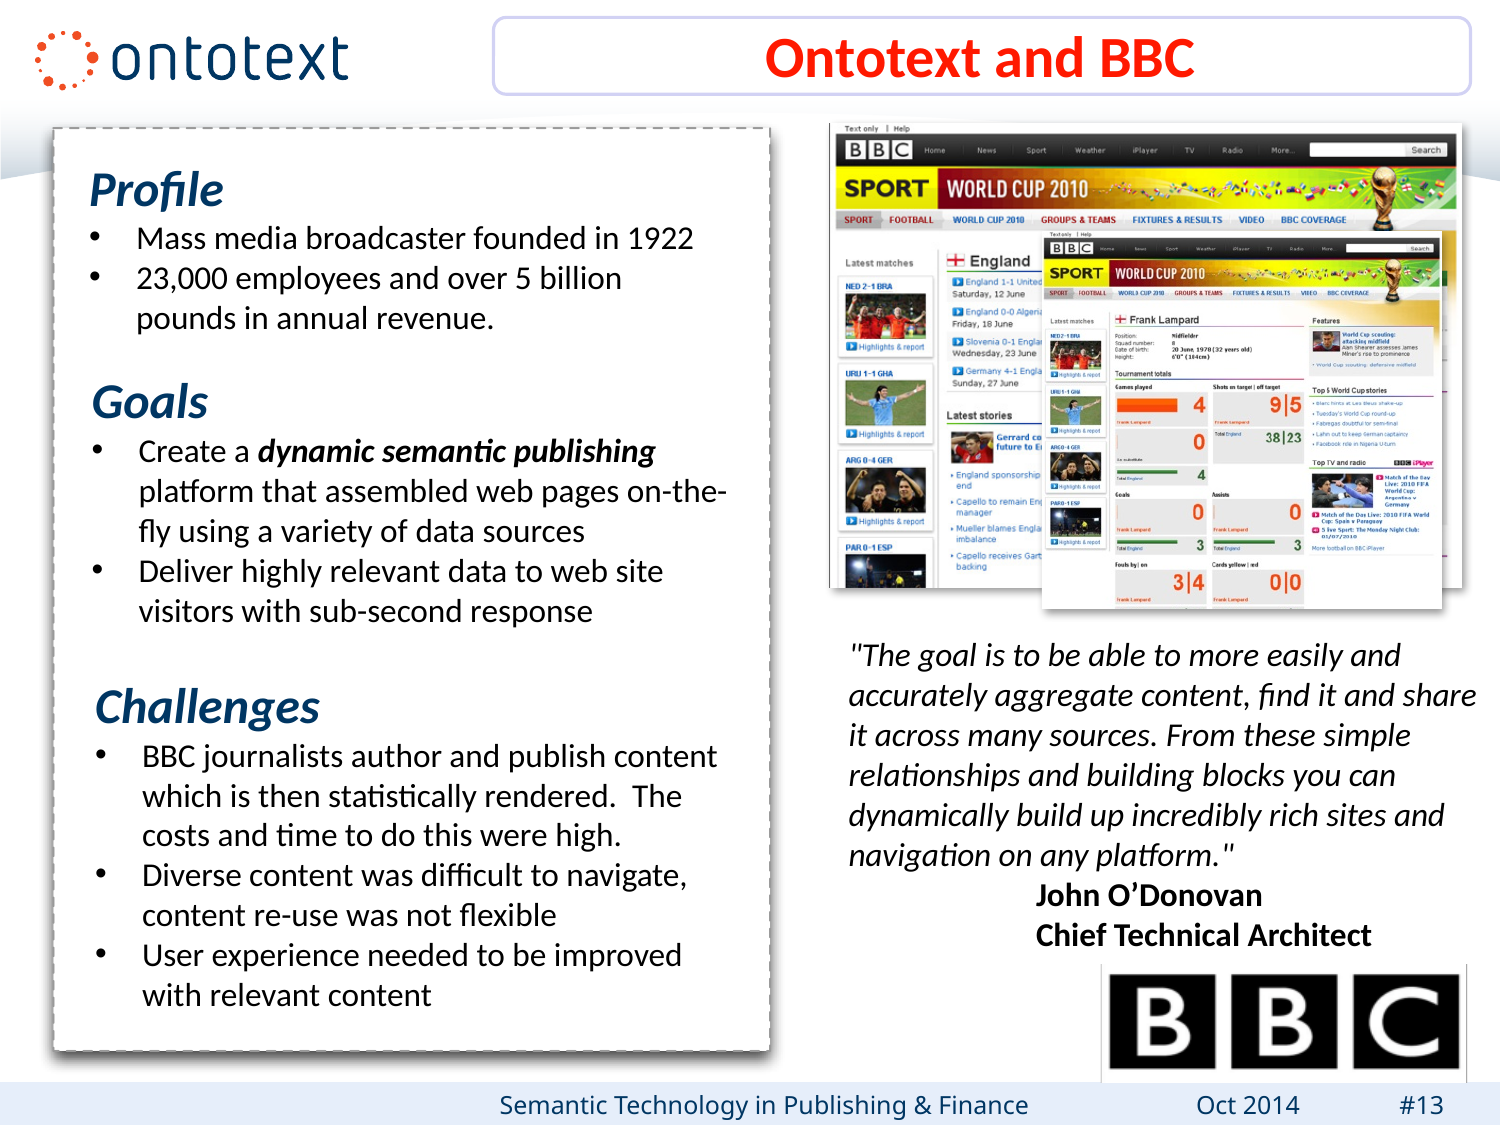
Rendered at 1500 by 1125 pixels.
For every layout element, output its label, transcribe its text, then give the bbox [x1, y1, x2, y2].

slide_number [1160, 1091, 1336, 1123]
slide_number #13 [1347, 1091, 1459, 1123]
picture [828, 123, 1462, 609]
picture [29, 113, 792, 1084]
title Ontotext and BBC [489, 0, 1471, 114]
footer Semantic Technology in Publishing & Finance [371, 1082, 1158, 1125]
text_box "The goal is to be able to more easily and accurately aggregate content, find it and share it across many sources. From these simple relationships and building blocks you can dynamically build up incredibly rich sites and navigation on any platform." John O’Donovan Chief Technical Architect [833, 625, 1495, 960]
picture [1100, 963, 1468, 1083]
